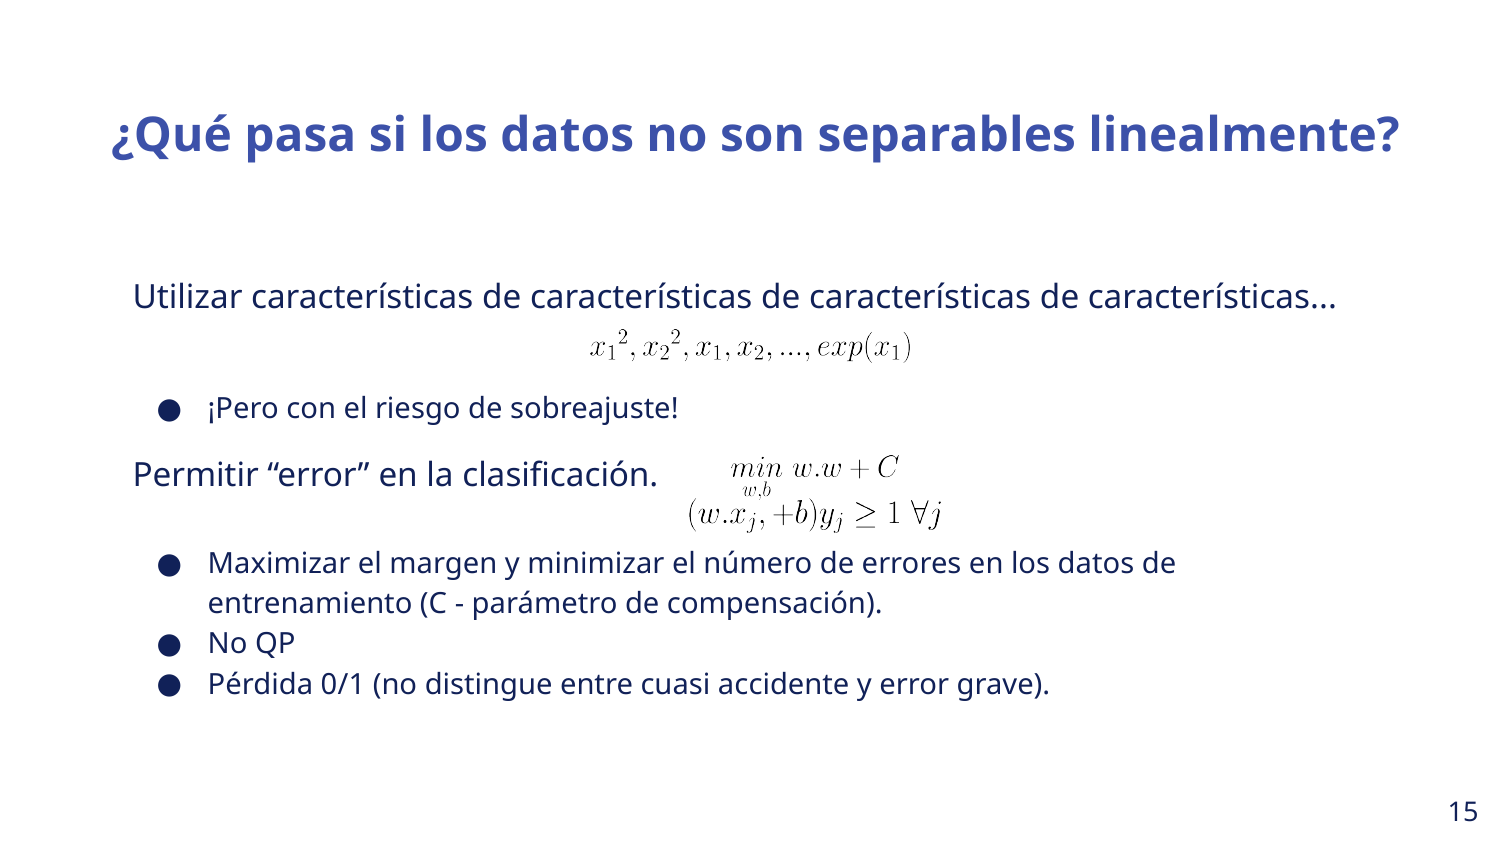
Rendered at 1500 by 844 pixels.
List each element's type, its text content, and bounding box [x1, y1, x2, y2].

text_box ¿Qué pasa si los datos no son separables linealmente? [0, 88, 1500, 183]
picture [590, 329, 910, 364]
text_box Utilizar características de características de características de características... ¡Pero con el riesgo de sobreajuste! Permitir “error” en la clasificación. Maximizar el margen y minimizar el número de errores en los datos de entrenamiento (C - parámetro de compensación). No QP Pérdida 0/1 (no distingue entre cuasi accidente y error grave). [117, 254, 1382, 762]
picture [688, 455, 942, 533]
slide_number ‹#› [1403, 779, 1494, 844]
